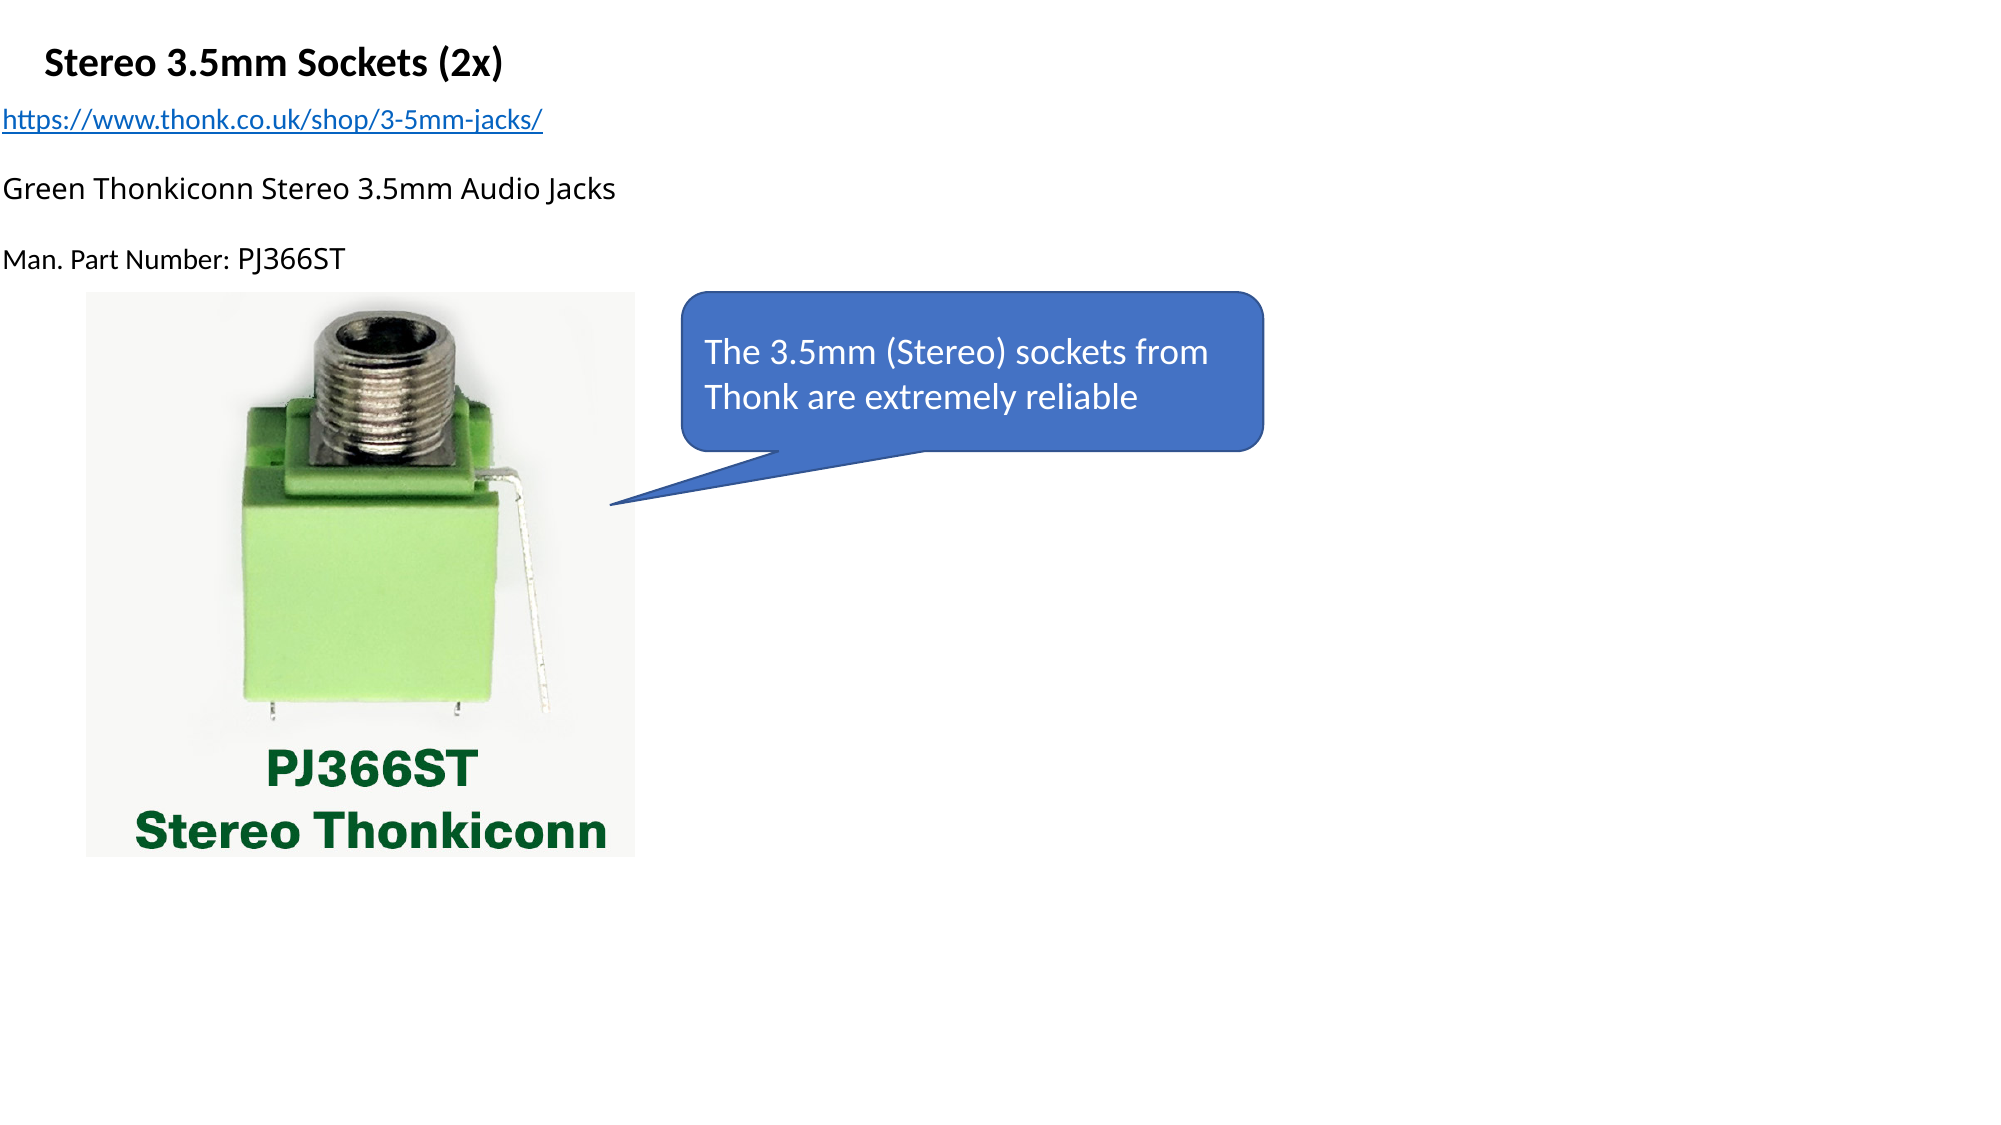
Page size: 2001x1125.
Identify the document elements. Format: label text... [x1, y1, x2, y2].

text_box https://www.thonk.co.uk/shop/3-5mm-jacks/ Green Thonkiconn Stereo 3.5mm Audio Jacks Man. Part Number: PJ366ST [0, 93, 632, 283]
picture [86, 292, 635, 857]
text_box Stereo 3.5mm Sockets (2x) [29, 27, 520, 93]
text_box The 3.5mm (Stereo) sockets from Thonk are extremely reliable [635, 291, 1265, 502]
